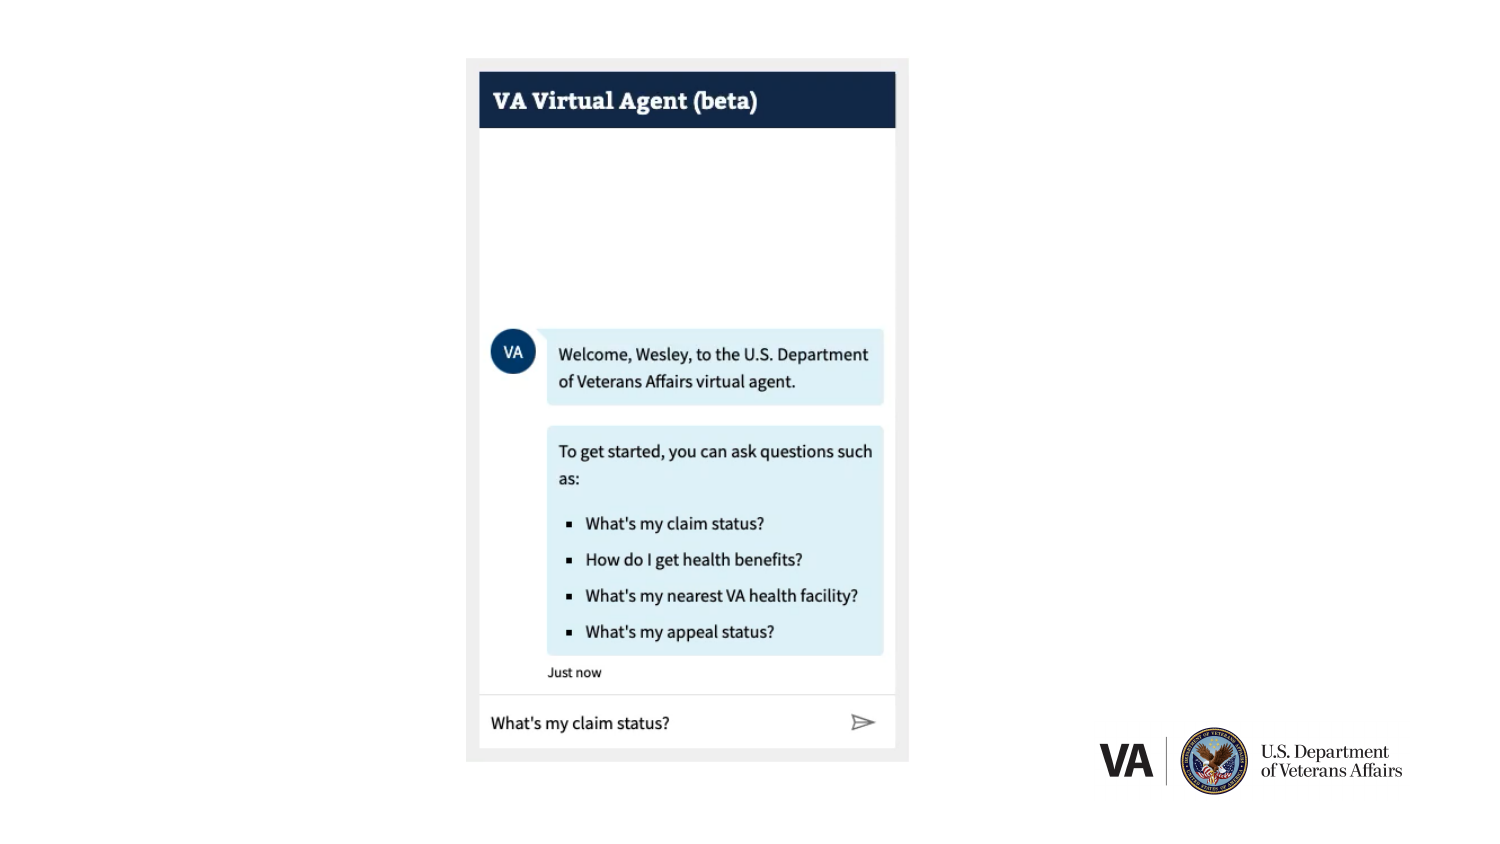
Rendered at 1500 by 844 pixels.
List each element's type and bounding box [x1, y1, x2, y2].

picture [1094, 720, 1410, 802]
text_box [465, 55, 911, 764]
